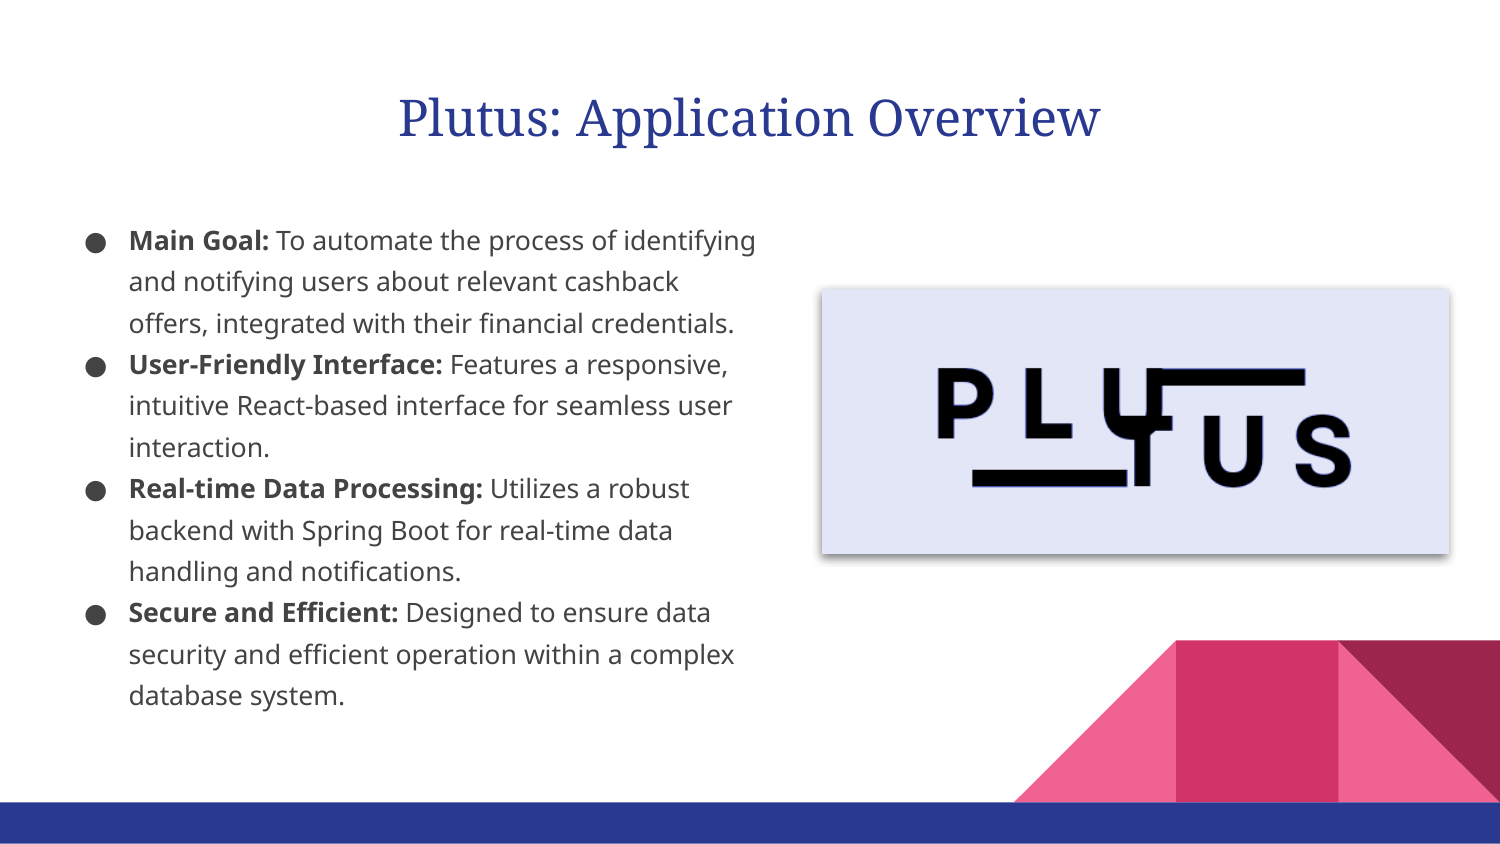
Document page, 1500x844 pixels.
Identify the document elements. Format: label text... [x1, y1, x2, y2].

picture [821, 289, 1450, 554]
title Plutus: Application Overview [51, 67, 1449, 167]
list Main Goal: To automate the process of identifying and notifying users about relevant cashback offers, integrated with their financial credentials. User-Friendly Interface: Features a responsive, intuitive React-based interface for seamless user interaction. Real-time Data Processing: Utilizes a robust backend with Spring Boot for real-time data handling and notifications. Secure and Efficient: Designed to ensure data security and efficient operation within a complex database system. [51, 201, 781, 750]
